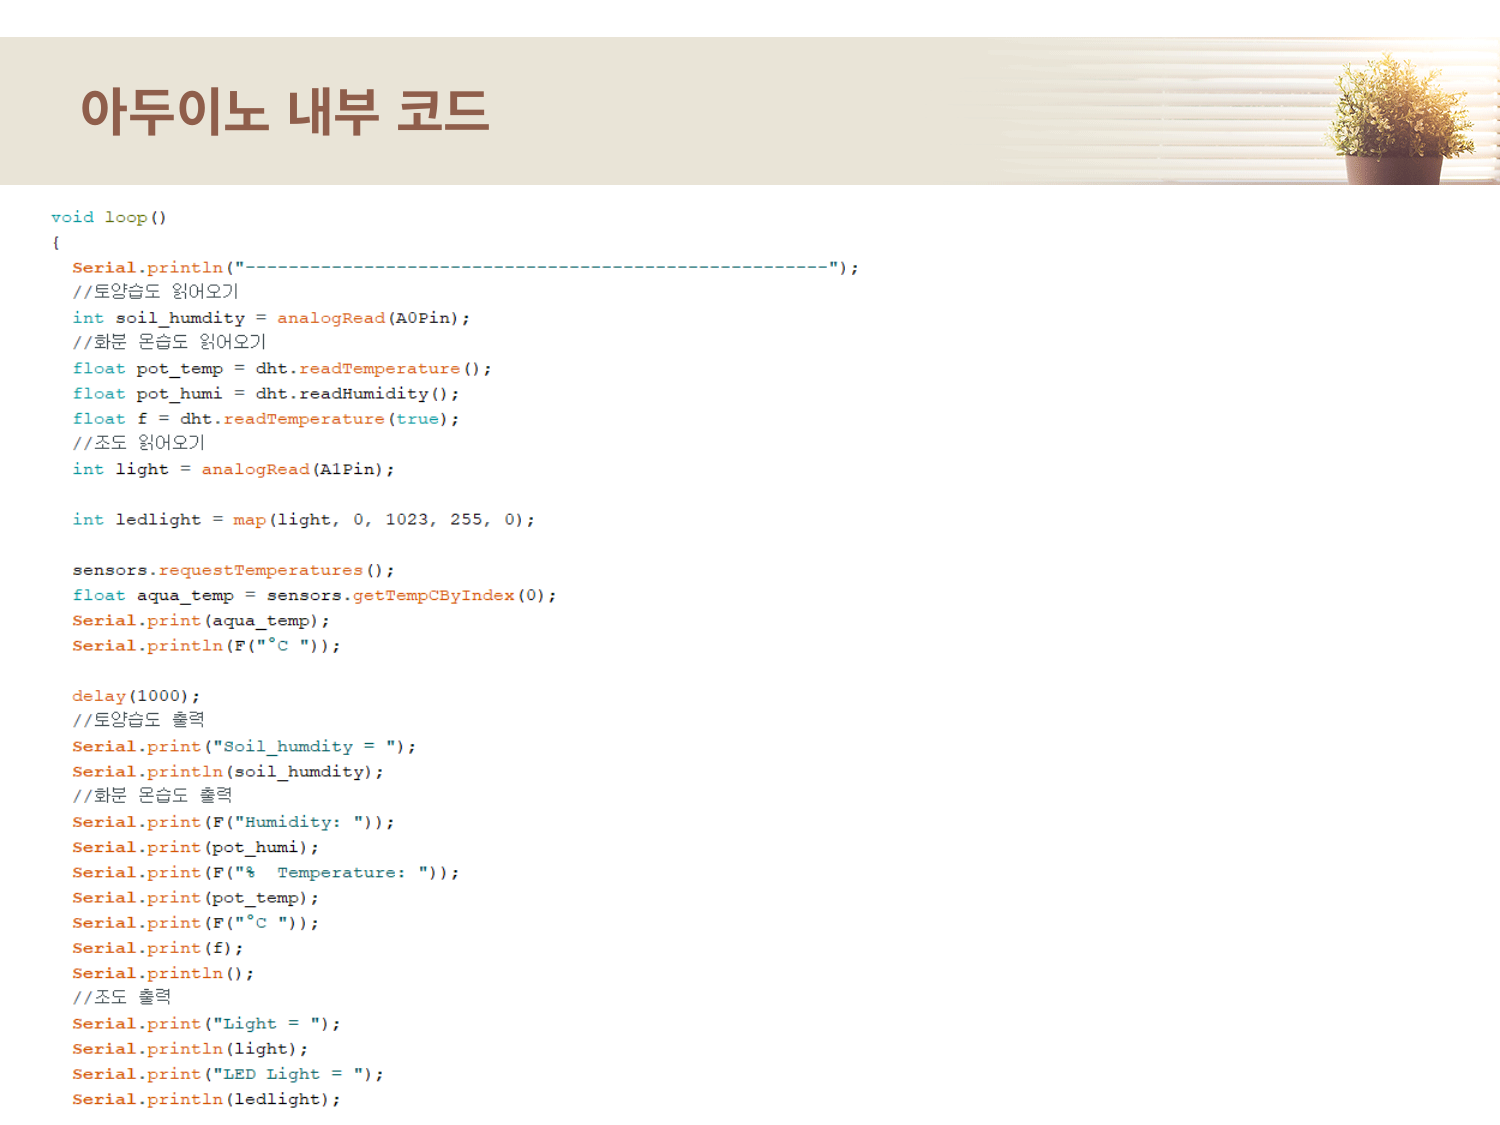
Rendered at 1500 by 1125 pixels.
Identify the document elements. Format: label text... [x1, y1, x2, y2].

picture [0, 0, 1500, 1125]
title 아두이노 내부 코드 [65, 45, 1449, 177]
